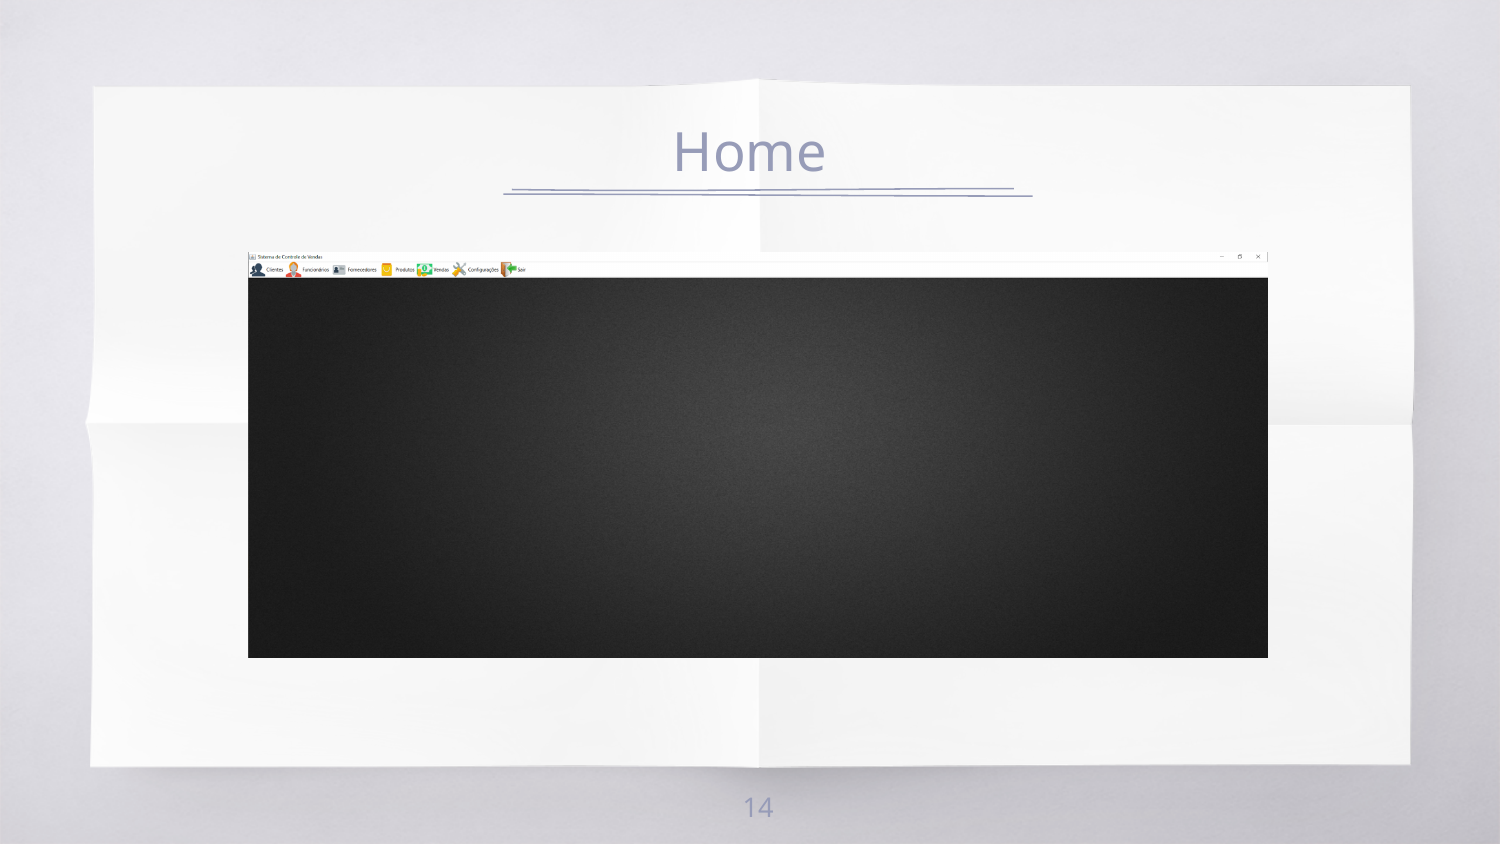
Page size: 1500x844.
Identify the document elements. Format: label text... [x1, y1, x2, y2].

title Home [168, 84, 1332, 197]
slide_number ‹#› [713, 775, 804, 825]
picture [0, 0, 1500, 844]
